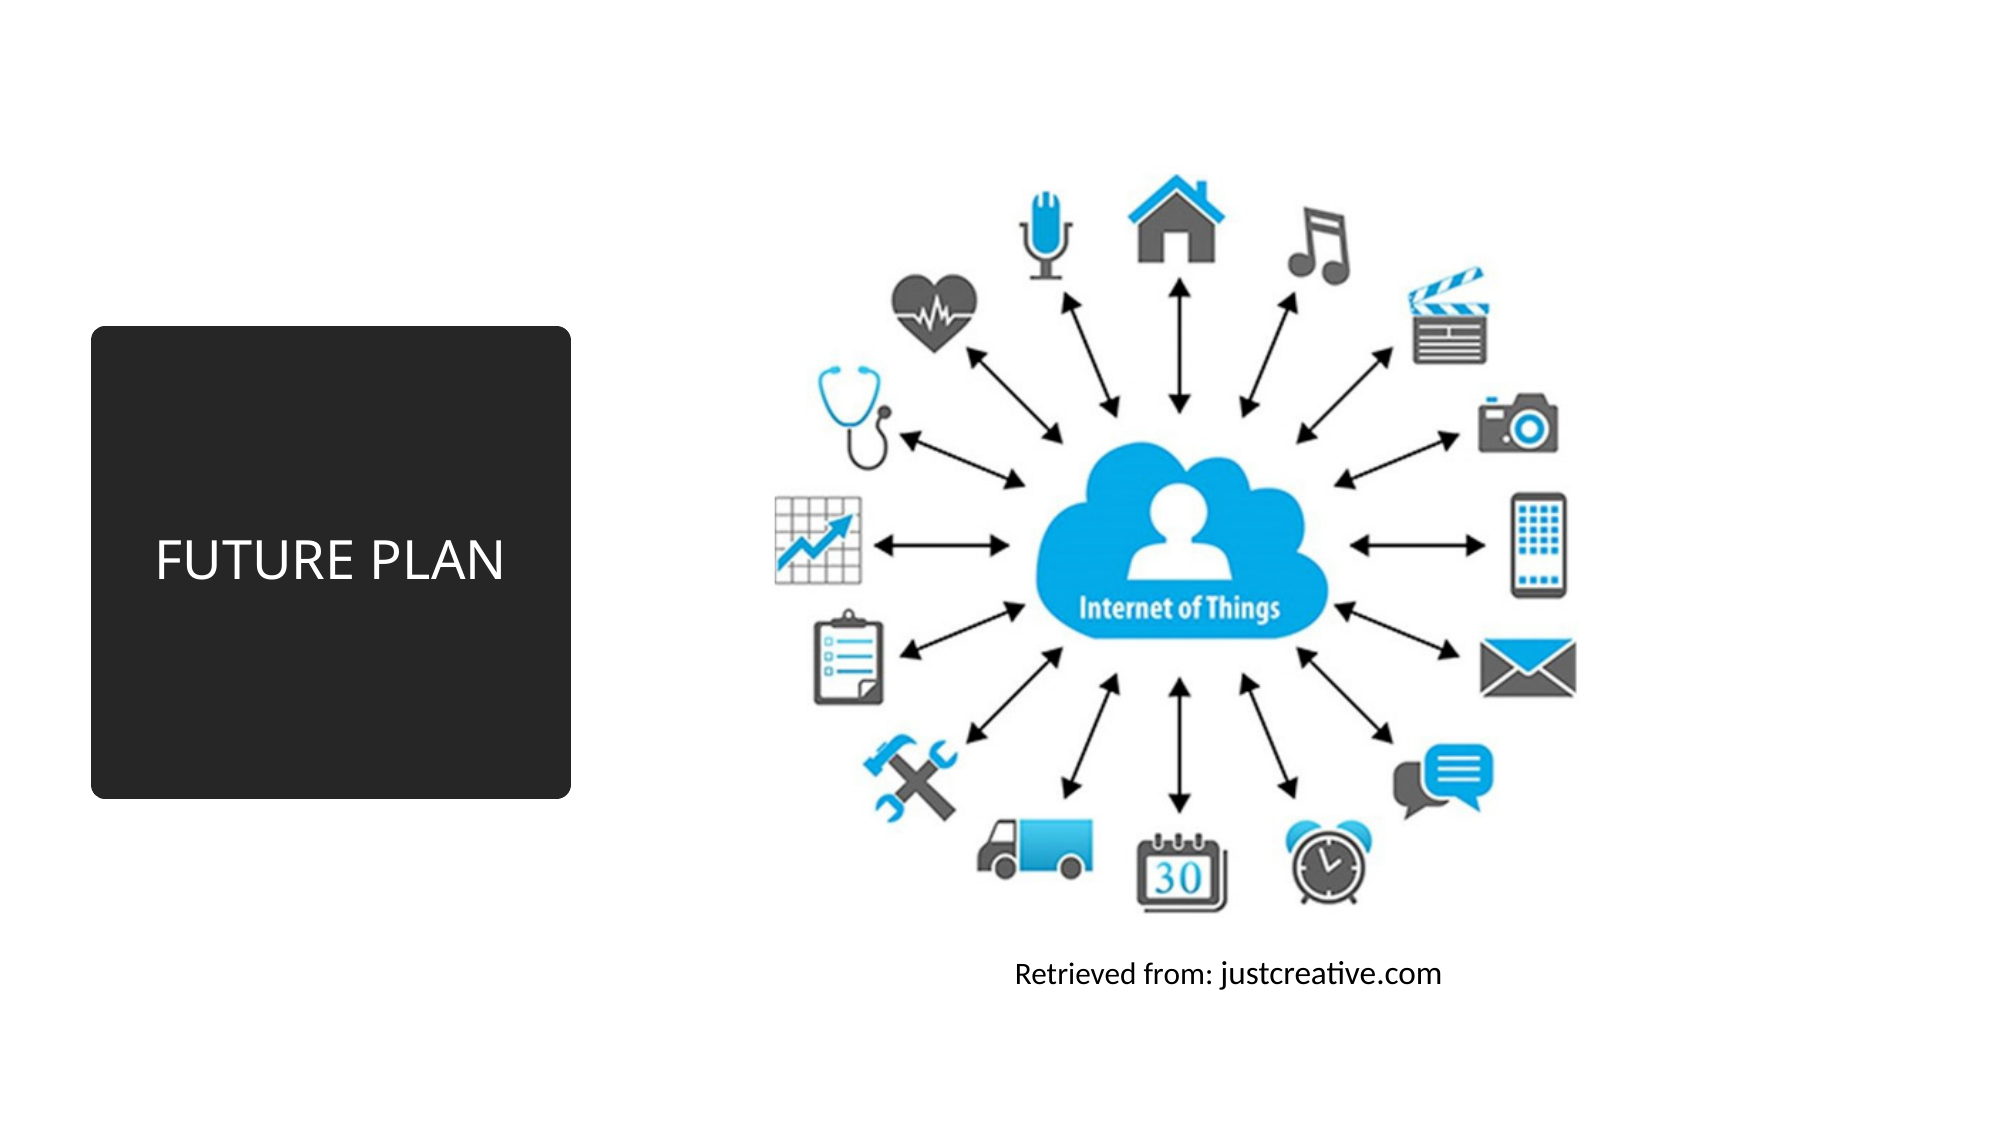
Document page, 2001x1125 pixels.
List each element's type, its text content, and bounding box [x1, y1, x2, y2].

title FUTURE PLAN [105, 340, 557, 785]
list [752, 144, 1618, 945]
text_box Retrieved from: justcreative.com [999, 945, 1517, 999]
